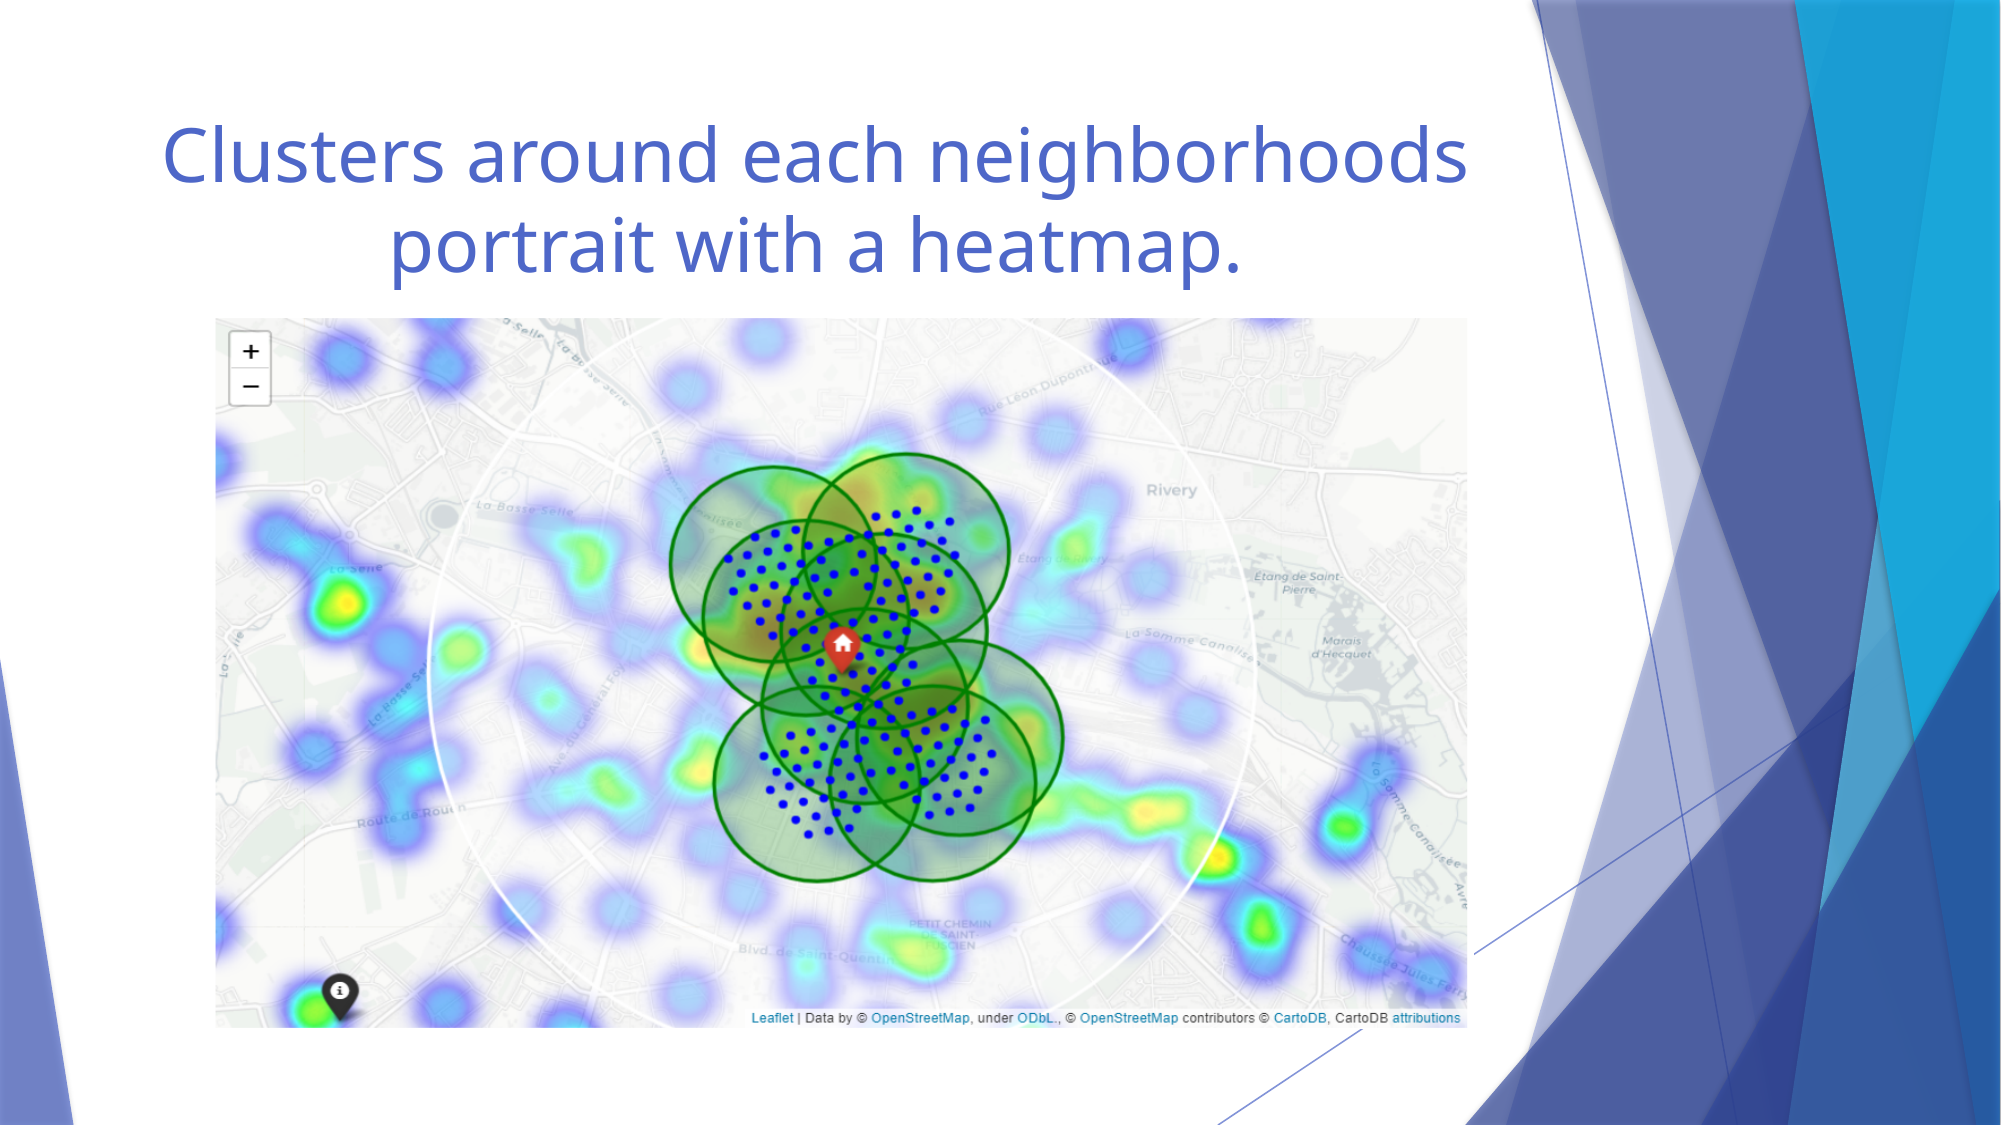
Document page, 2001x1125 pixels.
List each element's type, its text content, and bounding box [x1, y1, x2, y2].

title Clusters around each neighborhoods portrait with a heatmap. [111, 99, 1522, 317]
picture [209, 316, 1474, 1029]
